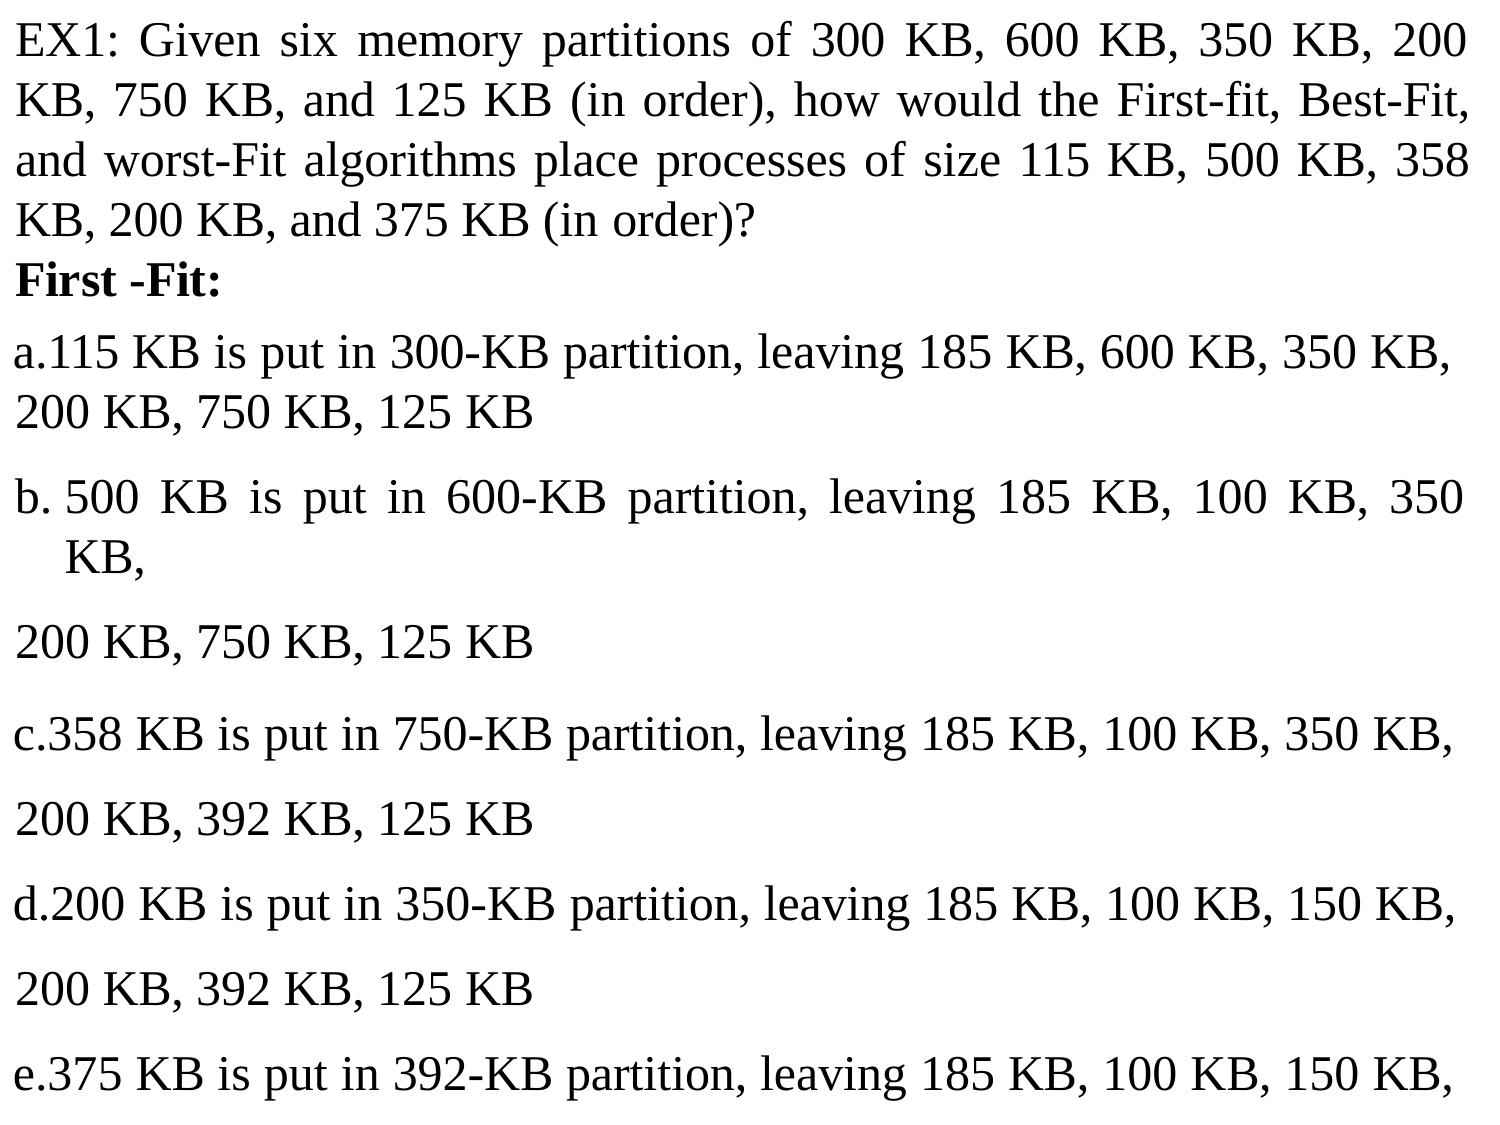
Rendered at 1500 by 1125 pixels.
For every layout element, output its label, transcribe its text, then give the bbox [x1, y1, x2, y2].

text_box EX1: Given six memory partitions of 300 KB, 600 KB, 350 KB, 200 KB, 750 KB, and 125 KB (in order), how would the First-fit, Best-Fit, and worst-Fit algorithms place processes of size 115 KB, 500 KB, 358 KB, 200 KB, and 375 KB (in order)? First -Fit: 115 KB is put in 300-KB partition, leaving 185 KB, 600 KB, 350 KB, 200 KB, 750 KB, 125 KB 500 KB is put in 600-KB partition, leaving 185 KB, 100 KB, 350 KB, 200 KB, 750 KB, 125 KB 358 KB is put in 750-KB partition, leaving 185 KB, 100 KB, 350 KB, 200 KB, 392 KB, 125 KB 200 KB is put in 350-KB partition, leaving 185 KB, 100 KB, 150 KB, 200 KB, 392 KB, 125 KB 375 KB is put in 392-KB partition, leaving 185 KB, 100 KB, 150 KB, 200 KB, 17 KB, 125 KB [12, 3, 1488, 1125]
